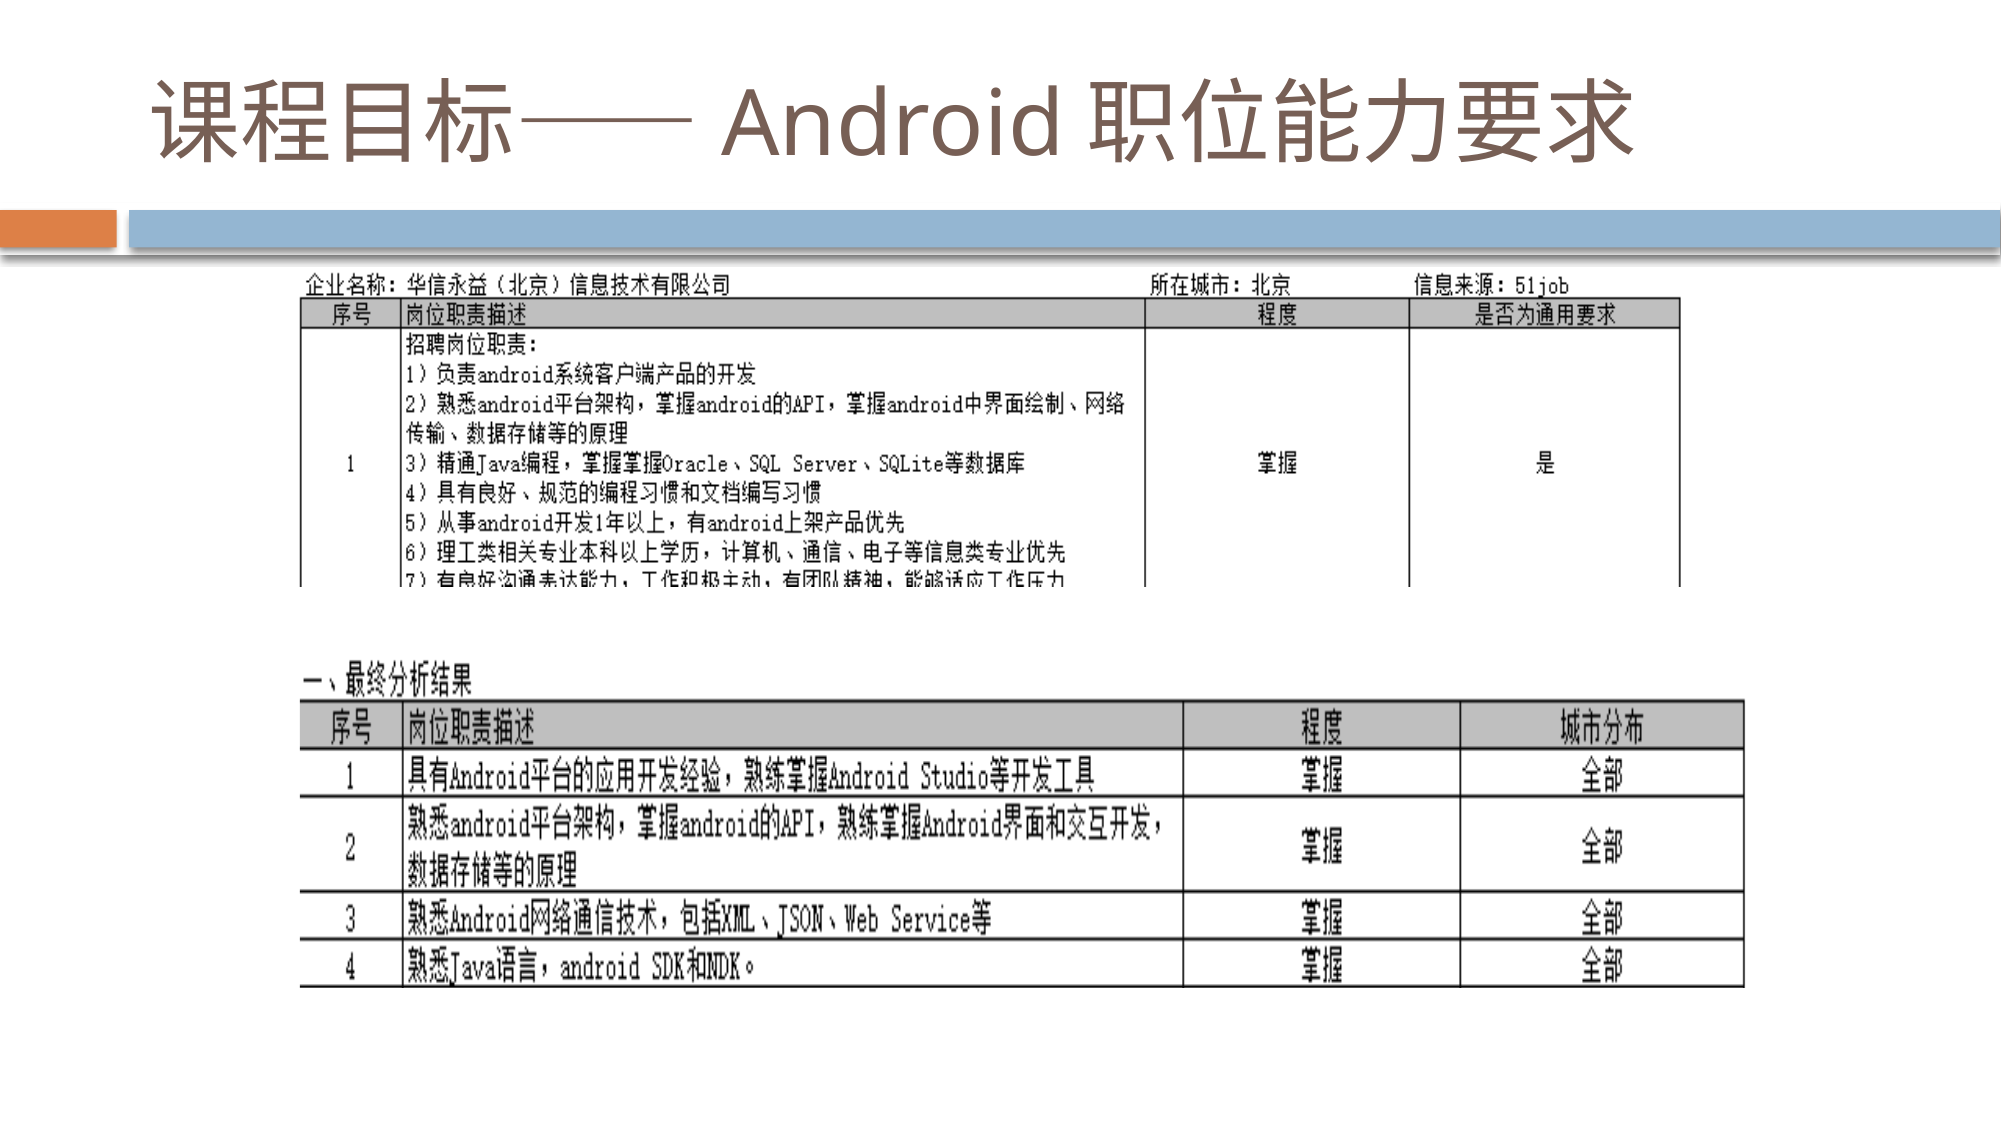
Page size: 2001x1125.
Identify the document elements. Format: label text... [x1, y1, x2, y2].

picture [299, 644, 1751, 988]
title 课程目标——Android职位能力要求 [133, 37, 1918, 200]
picture [293, 268, 1684, 587]
